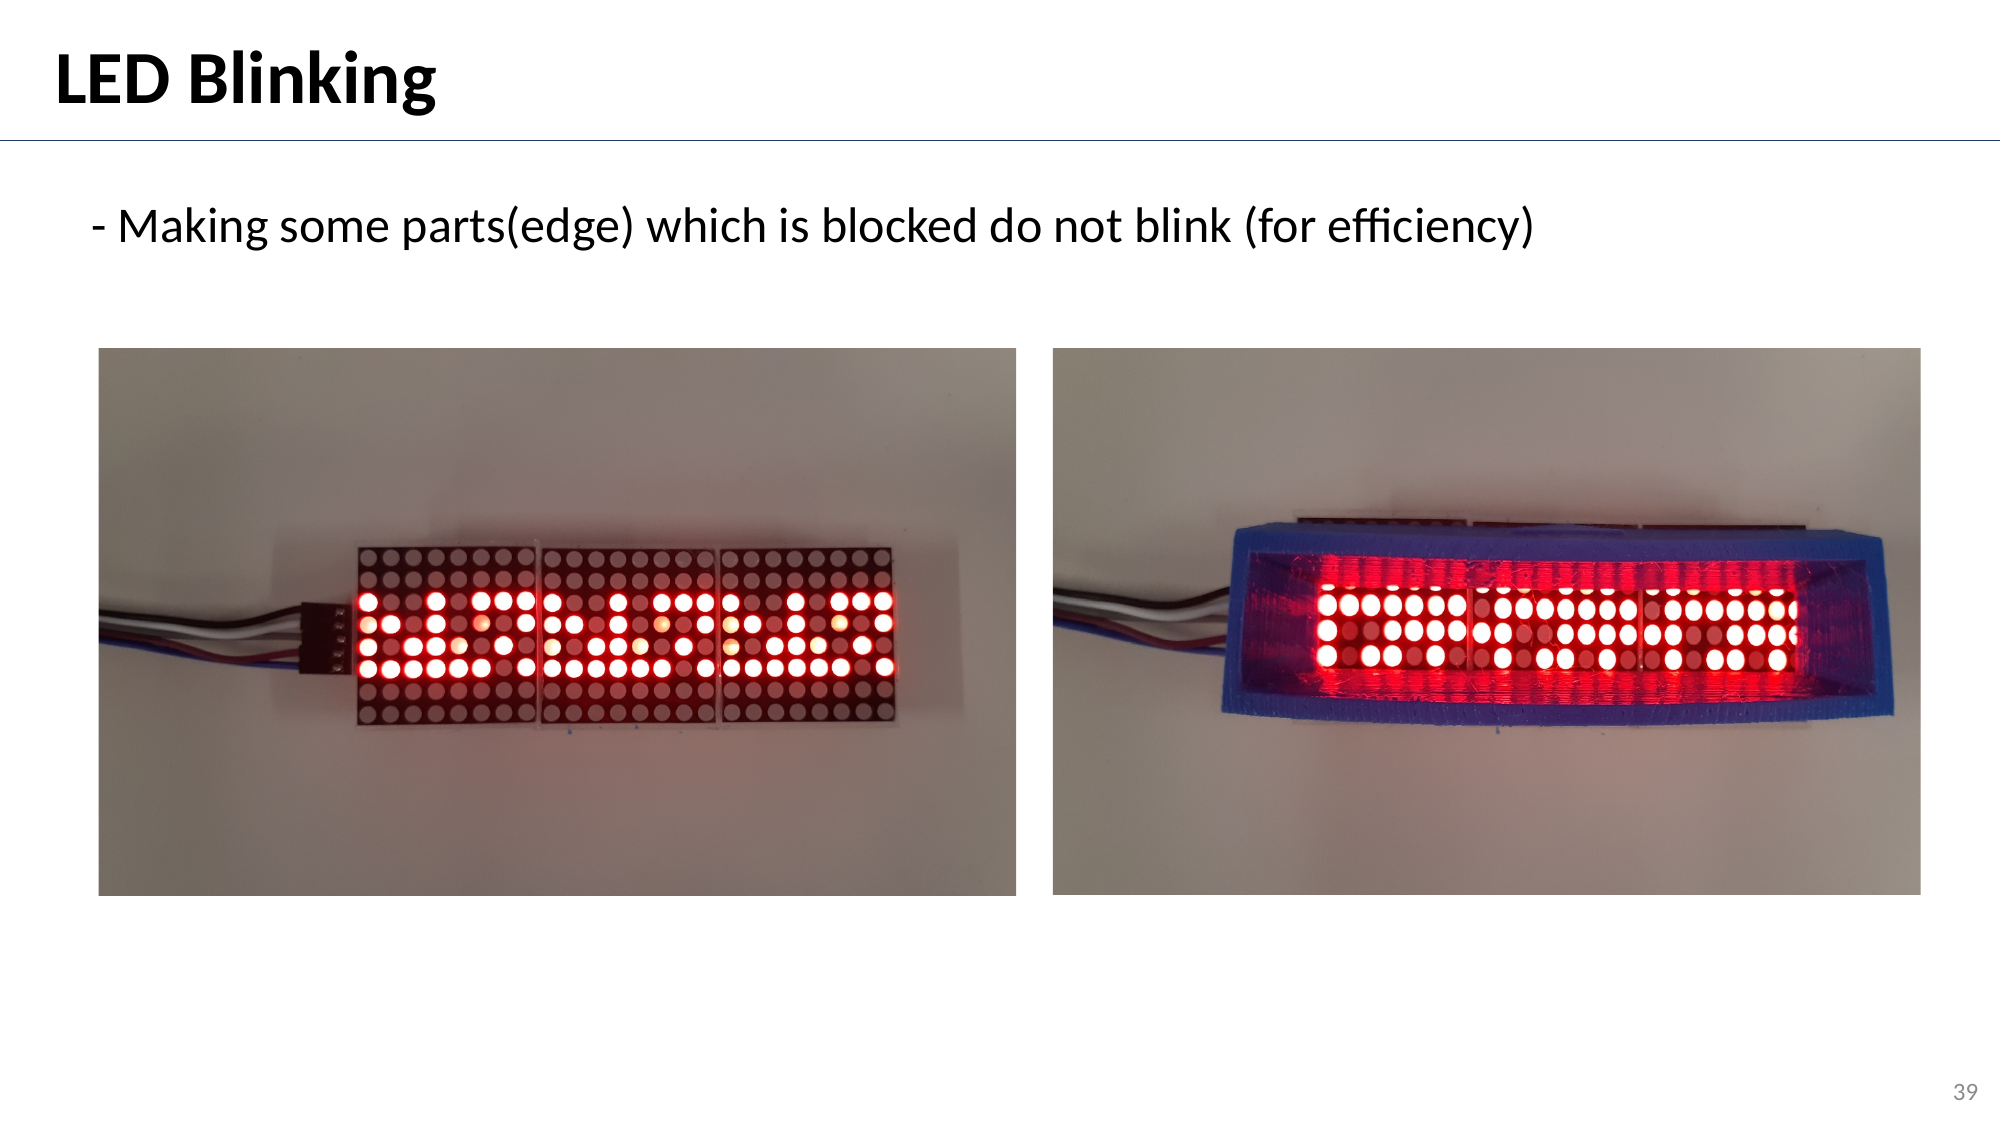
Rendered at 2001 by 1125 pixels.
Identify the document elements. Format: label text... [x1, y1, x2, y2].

slide_number 39 [1543, 1060, 1994, 1121]
picture [98, 348, 1017, 896]
text_box LED Blinking [40, 21, 976, 127]
picture [1052, 348, 1921, 895]
text_box - Making some parts(edge) which is blocked do not blink (for efficiency) [76, 185, 1662, 260]
